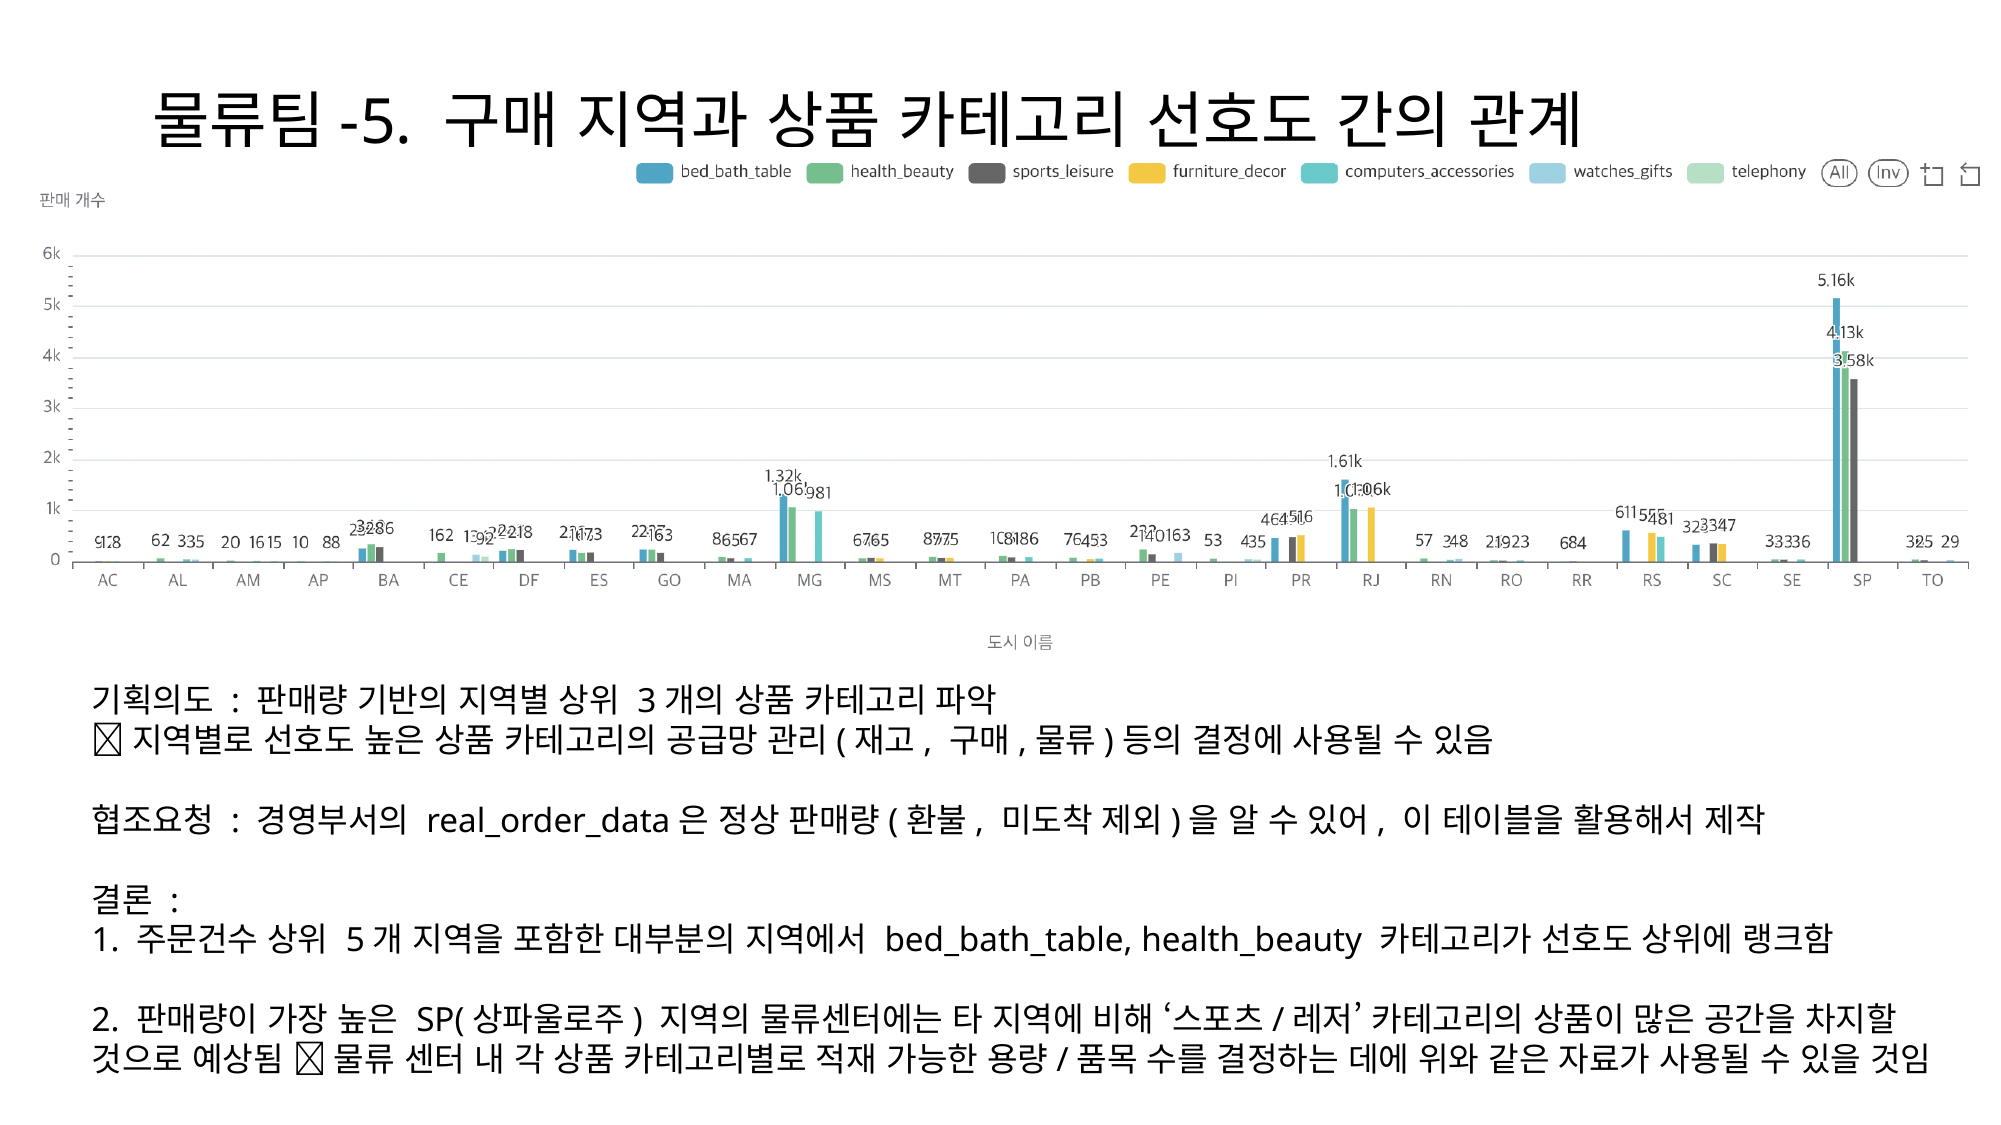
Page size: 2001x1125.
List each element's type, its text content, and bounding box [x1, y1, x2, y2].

text_box 기획의도 : 판매량 기반의 지역별 상위 3개의 상품 카테고리 파악  지역별로 선호도 높은 상품 카테고리의 공급망 관리(재고, 구매,물류)등의 결정에 사용될 수 있음 협조요청 : 경영부서의 real_order_data은 정상 판매량(환불, 미도착 제외)을 알 수 있어, 이 테이블을 활용해서 제작 결론 : 1. 주문건수 상위 5개 지역을 포함한 대부분의 지역에서 bed_bath_table, health_beauty 카테고리가 선호도 상위에 랭크함 2. 판매량이 가장 높은 SP(상파울로주) 지역의 물류센터에는 타 지역에 비해 ‘스포츠/레저’ 카테고리의 상품이 많은 공간을 차지할 것으로 예상됨  물류 센터 내 각 상품 카테고리별로 적재 가능한 용량/품목 수를 결정하는 데에 위와 같은 자료가 사용될 수 있을 것임 [76, 672, 1977, 1125]
title 물류팀-5. 구매 지역과 상품 카테고리 선호도 간의 관계 [137, 14, 1863, 147]
picture [23, 147, 2000, 672]
